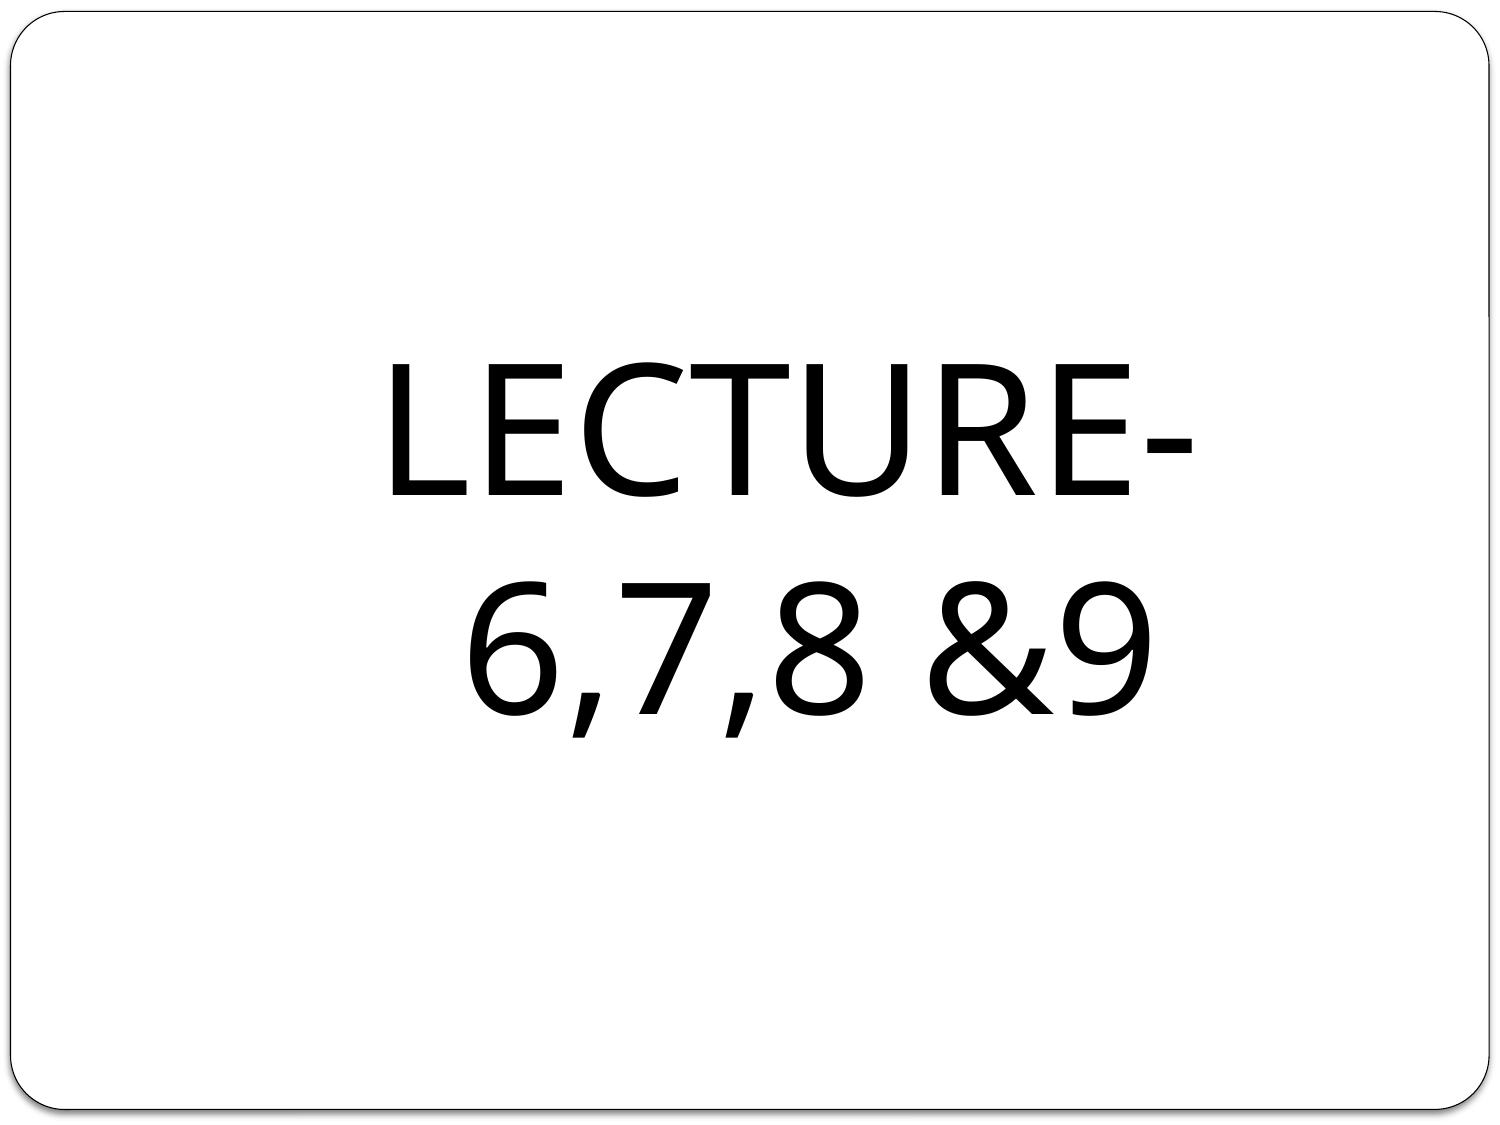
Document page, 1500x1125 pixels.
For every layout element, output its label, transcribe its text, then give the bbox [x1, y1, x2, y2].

list LECTURE- 6,7,8 &9 [150, 112, 1425, 988]
